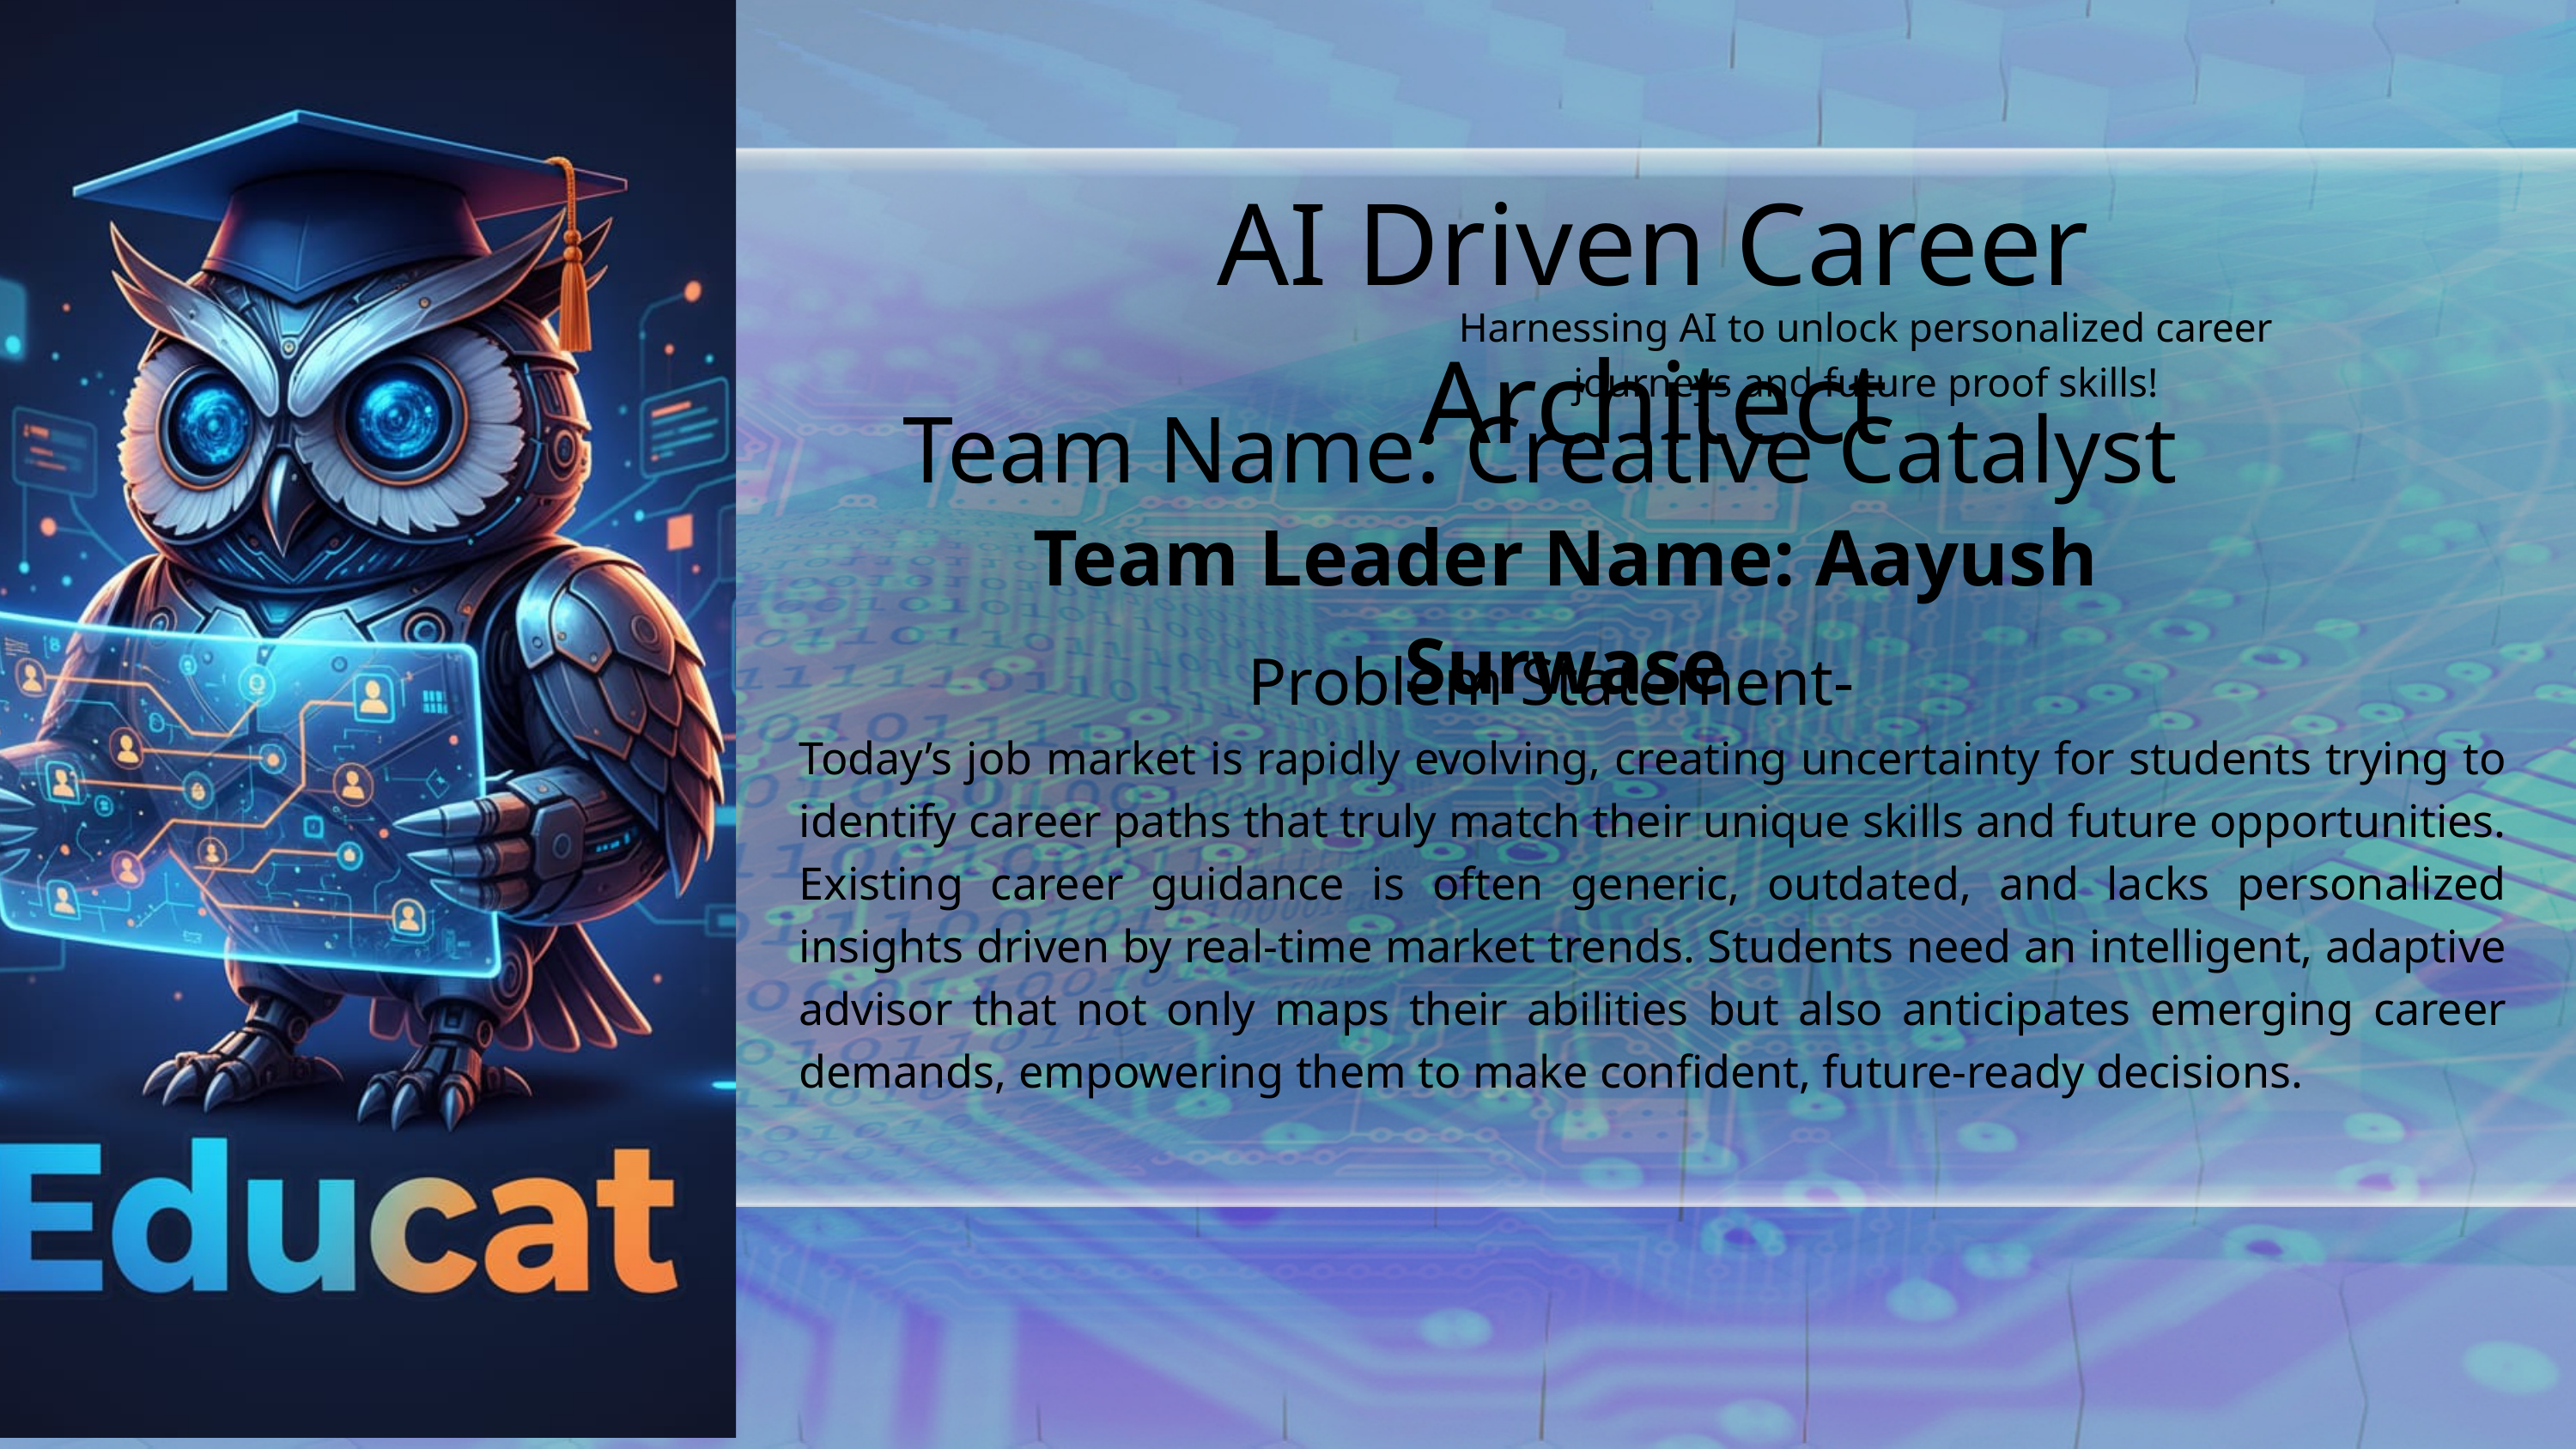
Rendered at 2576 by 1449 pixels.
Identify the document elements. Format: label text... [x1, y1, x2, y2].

text_box Problem Statement- [1236, 627, 1866, 718]
text_box [737, 0, 2576, 147]
text_box Today’s job market is rapidly evolving, creating uncertainty for students trying to identify career paths that truly match their unique skills and future opportunities. Existing career guidance is often generic, outdated, and lacks personalized insights driven by real-time market trends. Students need an intelligent, adaptive advisor that not only maps their abilities but also anticipates emerging career demands, empowering them to make confident, future-ready decisions. [799, 721, 2508, 1152]
text_box Team Leader Name: Aayush Surwase [883, 494, 2249, 710]
text_box Harnessing AI to unlock personalized career journeys and future proof skills! [1399, 294, 2333, 405]
text_box [737, 147, 2576, 1207]
text_box AI Driven Career Architect [968, 149, 2340, 467]
text_box [0, 0, 737, 1438]
text_box [0, 1207, 2576, 1449]
text_box Team Name: Creative Catalyst [856, 373, 2202, 501]
